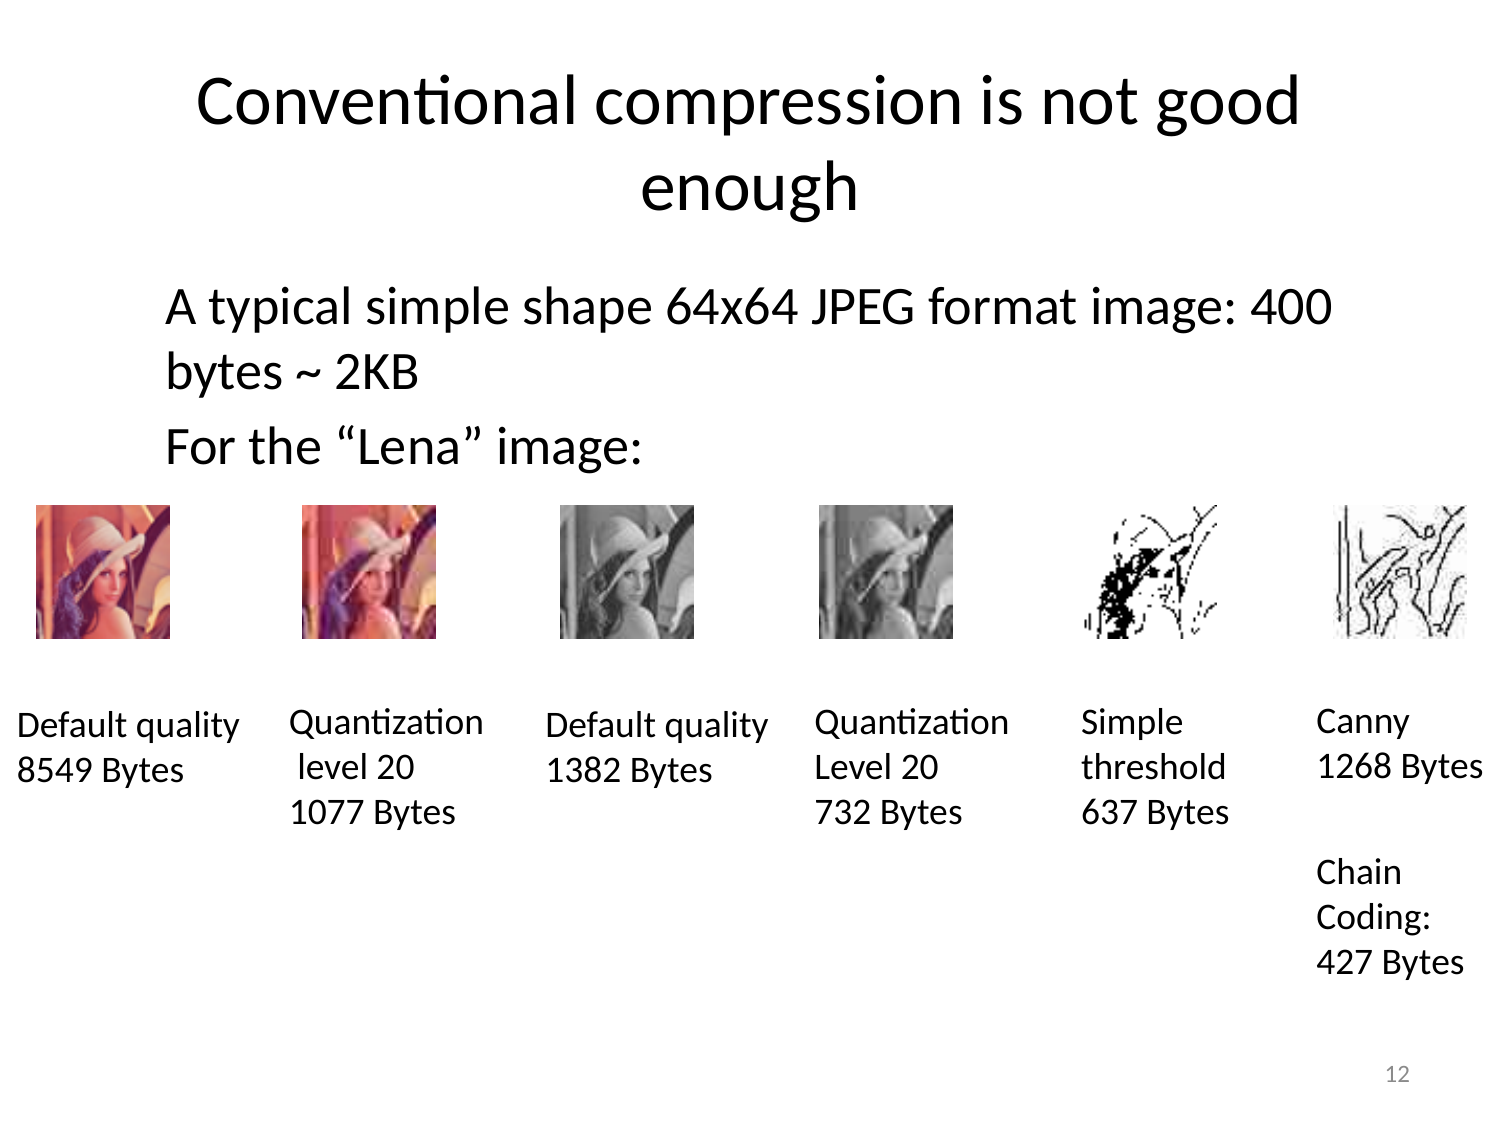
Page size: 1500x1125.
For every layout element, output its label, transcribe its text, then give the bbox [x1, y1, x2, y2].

picture [1083, 505, 1217, 640]
text_box Chain Coding: 427 Bytes [1301, 839, 1480, 990]
text_box Default quality 1382 Bytes [530, 692, 784, 797]
text_box Quantization Level 20 732 Bytes [799, 689, 1034, 840]
text_box Quantization level 20 1077 Bytes [273, 689, 500, 840]
picture [560, 505, 695, 640]
picture [1333, 505, 1467, 640]
title Conventional compression is not good enough [75, 45, 1425, 233]
list A typical simple shape 64x64 JPEG format image: 400 bytes ~ 2KB For the “Lena” image: [75, 262, 1425, 383]
picture [301, 504, 436, 639]
picture [35, 505, 170, 640]
text_box Default quality 8549 Bytes [2, 692, 256, 797]
text_box Simple threshold 637 Bytes [1066, 689, 1262, 839]
slide_number 12 [1074, 1042, 1425, 1103]
picture [818, 505, 953, 640]
text_box Canny 1268 Bytes [1301, 688, 1499, 794]
